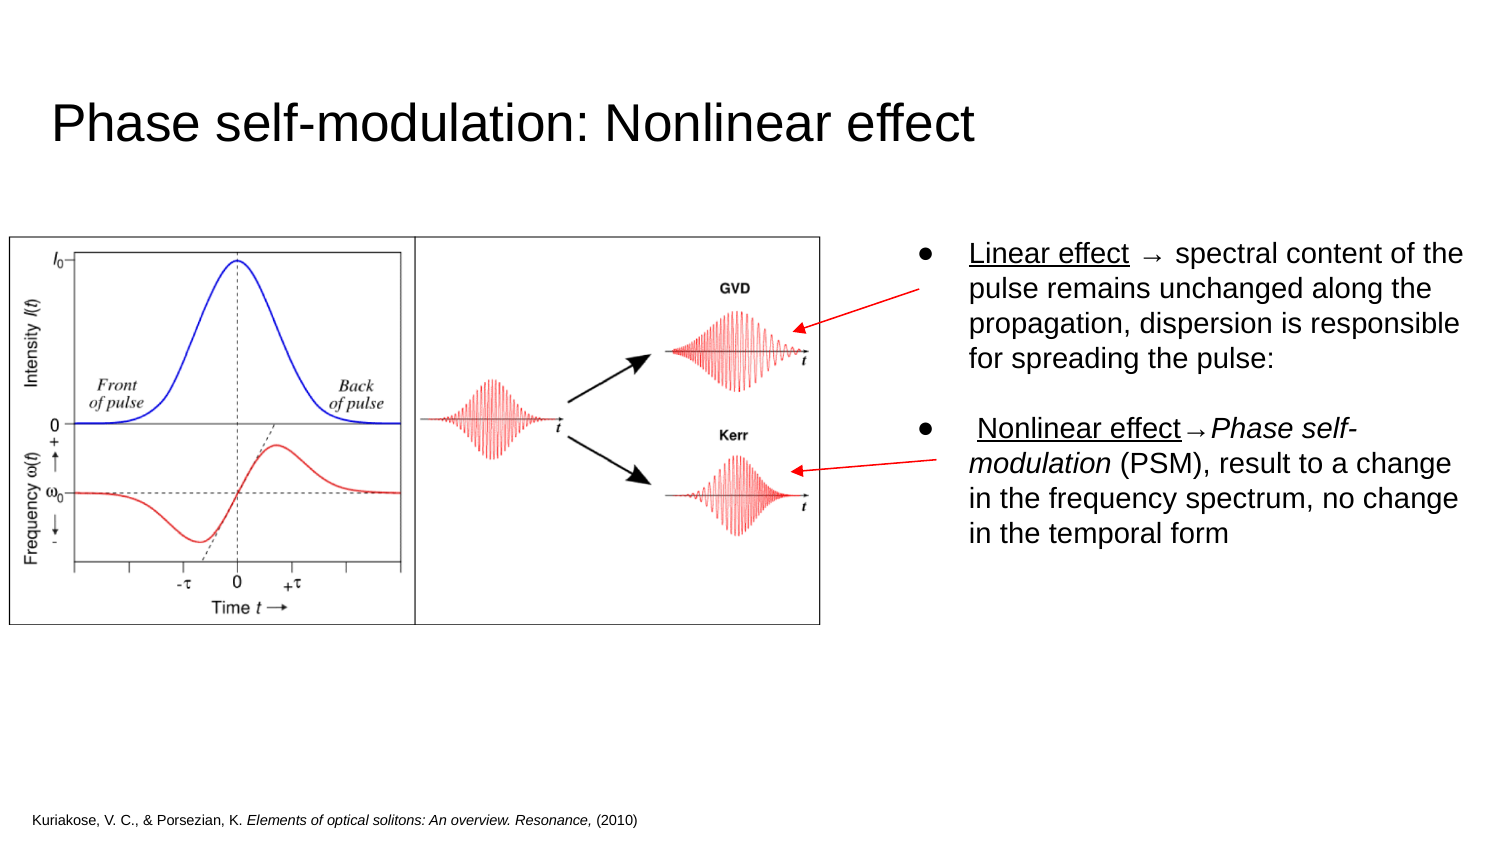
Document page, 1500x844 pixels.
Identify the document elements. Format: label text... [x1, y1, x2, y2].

title Phase self-modulation: Nonlinear effect [51, 72, 1449, 167]
text_box Linear effect → spectral content of the pulse remains unchanged along the propagation, dispersion is responsible for spreading the pulse: Nonlinear effect→Phase self-modulation (PSM), result to a change in the frequency spectrum, no change in the temporal form [879, 219, 1491, 635]
text_box Kuriakose, V. C., & Porsezian, K. Elements of optical solitons: An overview. Resonance, (2010) [17, 801, 669, 837]
picture [0, 227, 839, 639]
